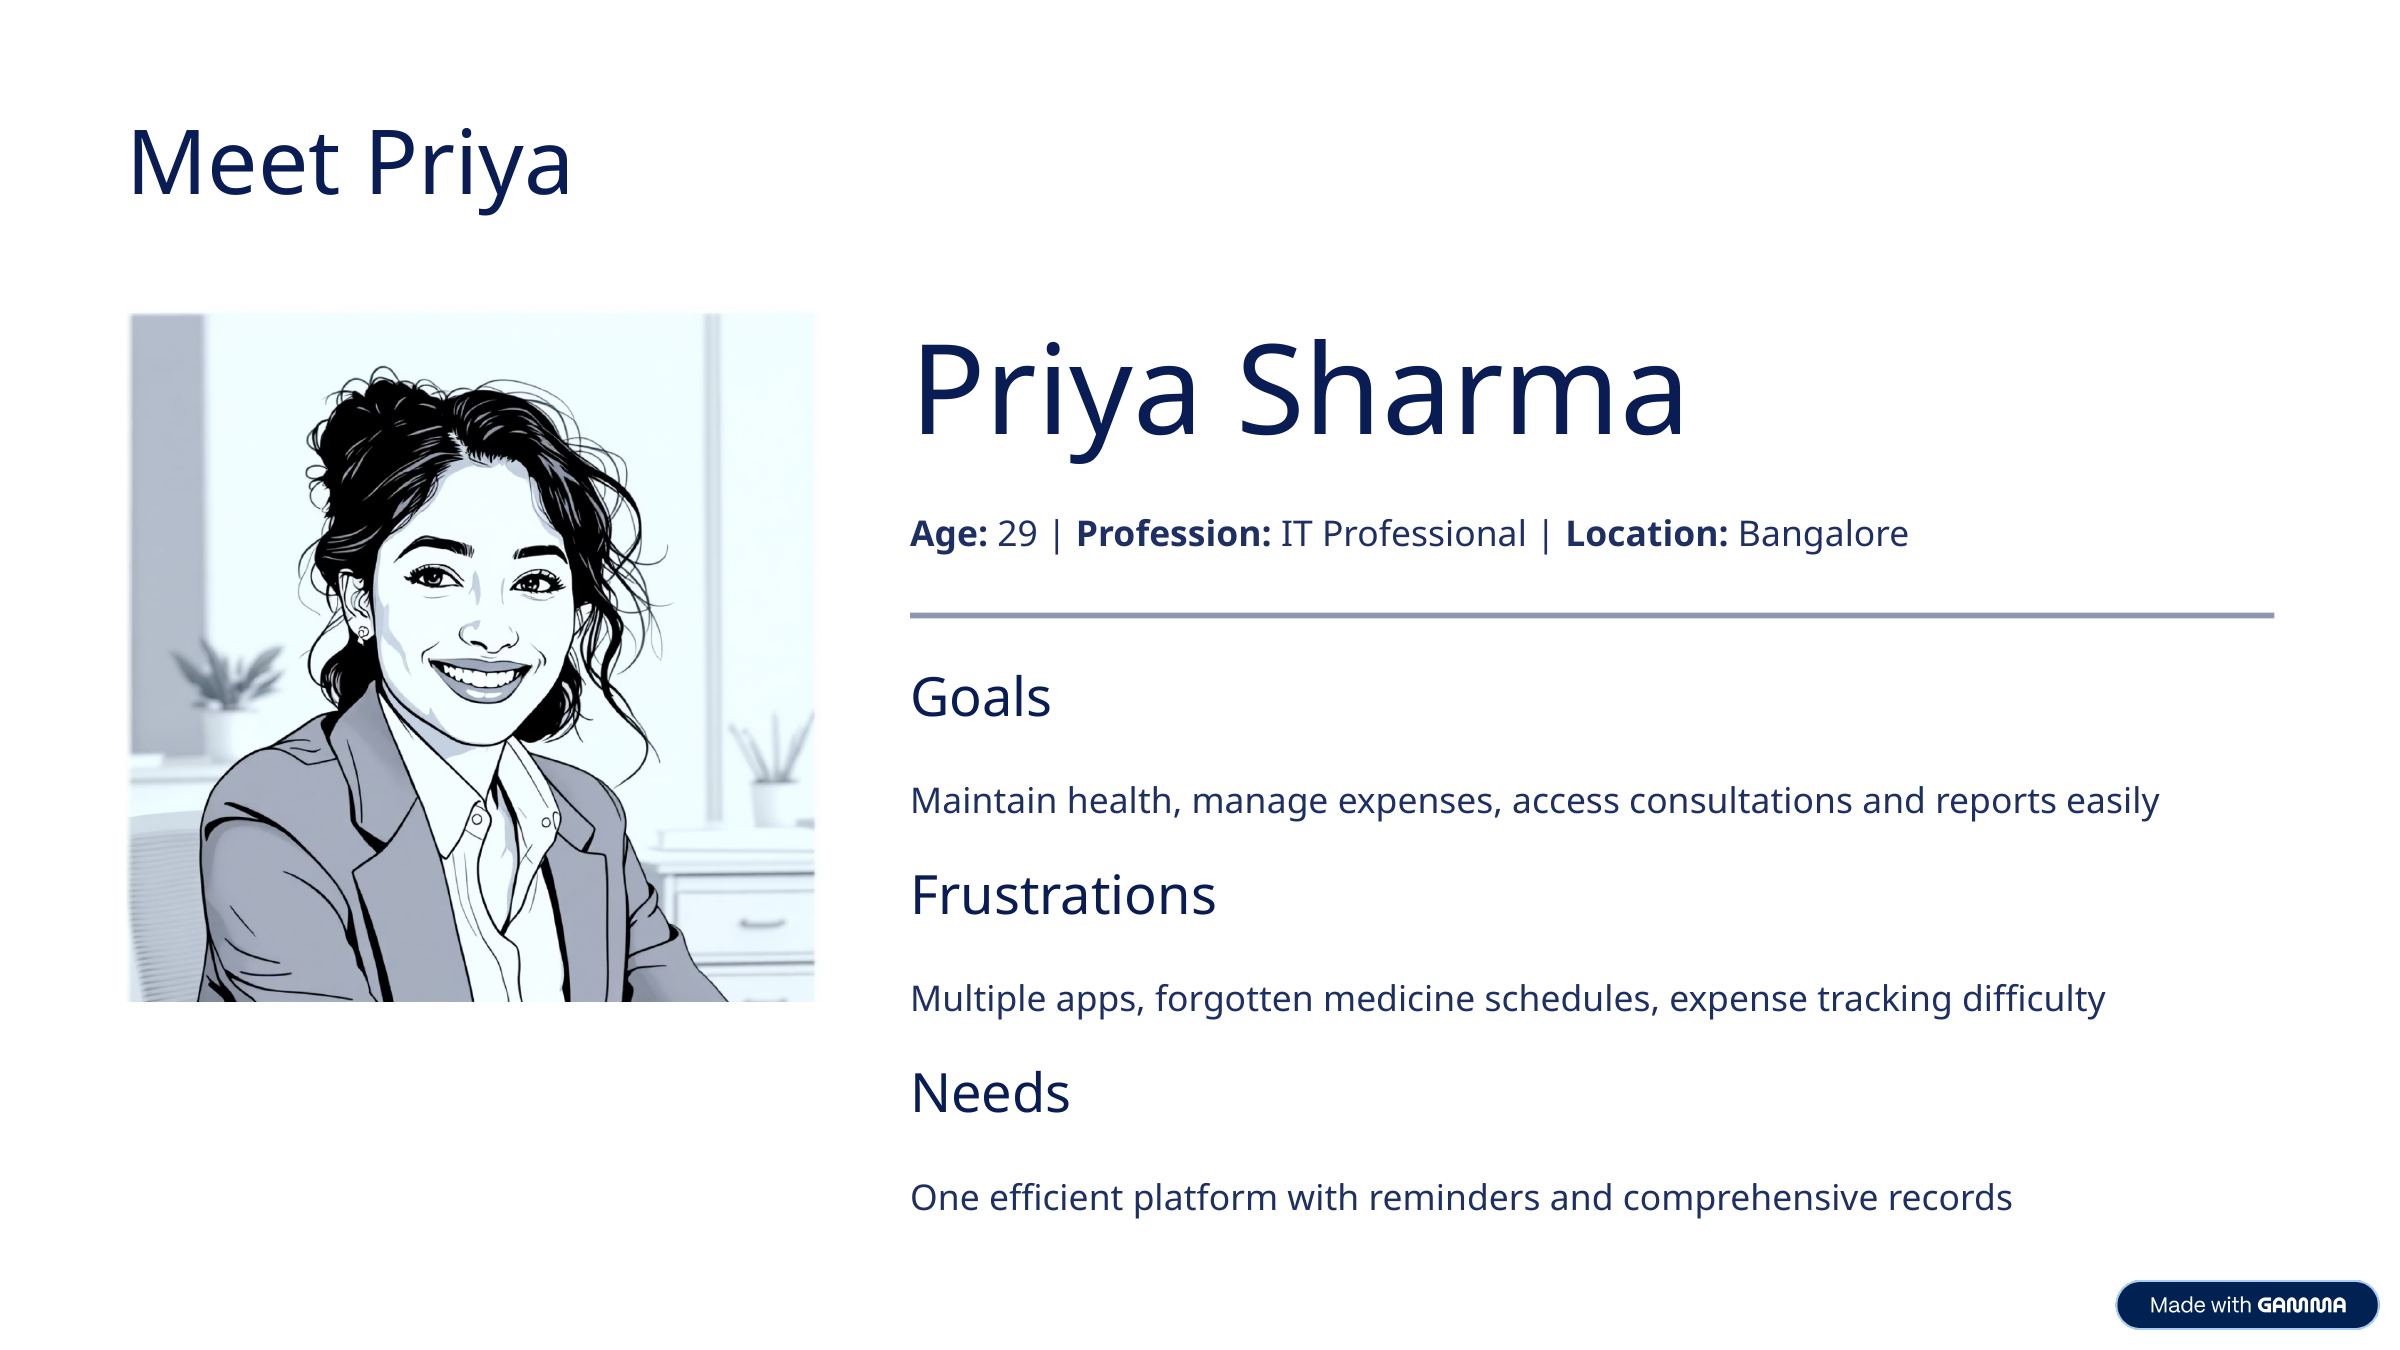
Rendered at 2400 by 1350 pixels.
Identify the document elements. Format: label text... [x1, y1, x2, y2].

text_box Needs [910, 1055, 1454, 1124]
text_box Maintain health, manage expenses, access consultations and reports easily [910, 763, 2275, 822]
text_box Goals [910, 659, 1454, 728]
text_box Multiple apps, forgotten medicine schedules, expense tracking difficulty [910, 961, 2275, 1020]
text_box One efficient platform with reminders and comprehensive records [910, 1160, 2275, 1219]
text_box Frustrations [910, 857, 1454, 926]
text_box Priya Sharma [910, 303, 2161, 460]
text_box Meet Priya [126, 99, 1033, 213]
picture [126, 307, 821, 1002]
text_box Age: 29 | Profession: IT Professional | Location: Bangalore [910, 495, 2275, 554]
picture [2106, 1271, 2389, 1339]
text_box [910, 612, 2275, 619]
